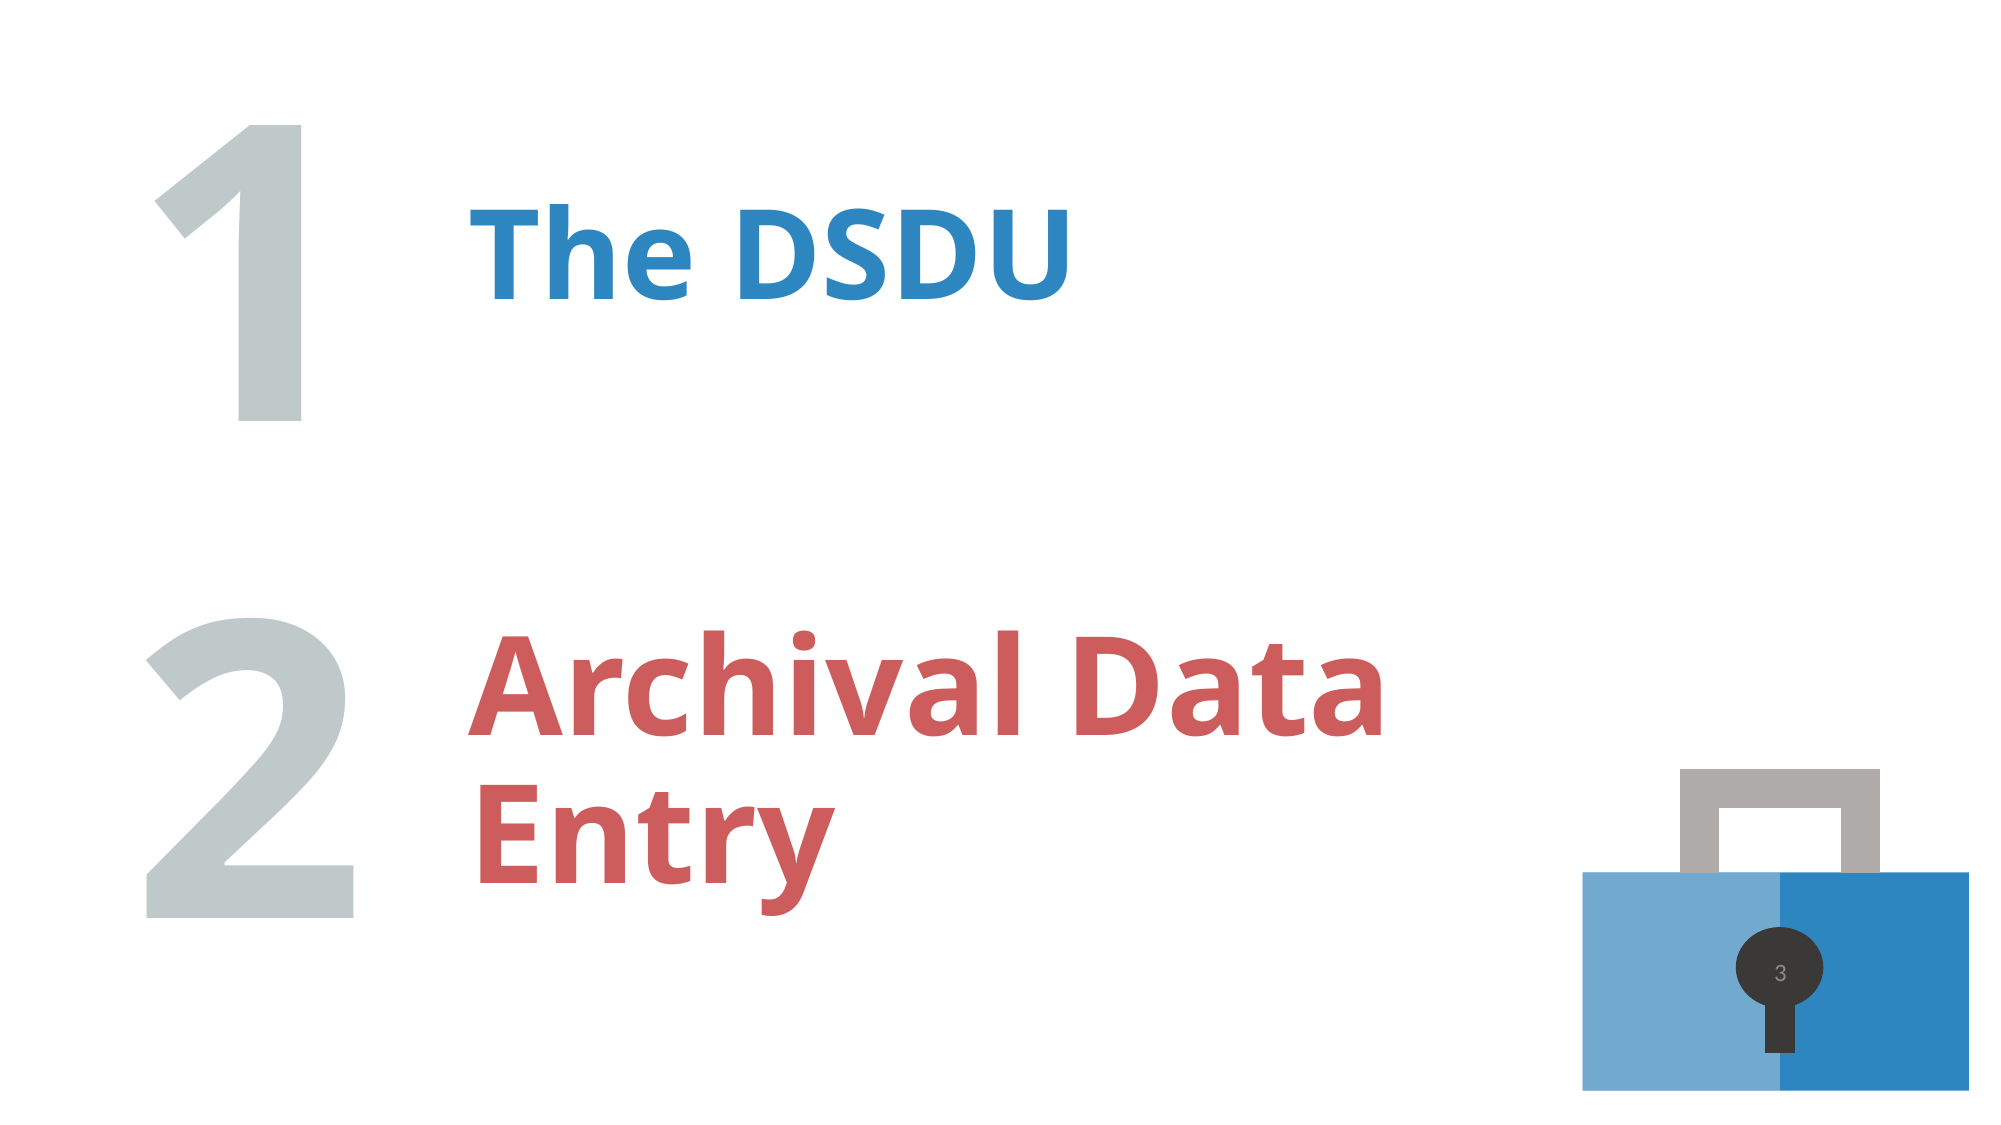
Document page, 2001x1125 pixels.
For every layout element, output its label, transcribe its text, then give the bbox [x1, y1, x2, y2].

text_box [1582, 770, 1969, 1091]
title The DSDU [453, 91, 1868, 427]
text_box 2 [116, 496, 383, 1009]
text_box Archival Data Entry [453, 737, 1591, 929]
text_box 1 [116, 0, 383, 496]
